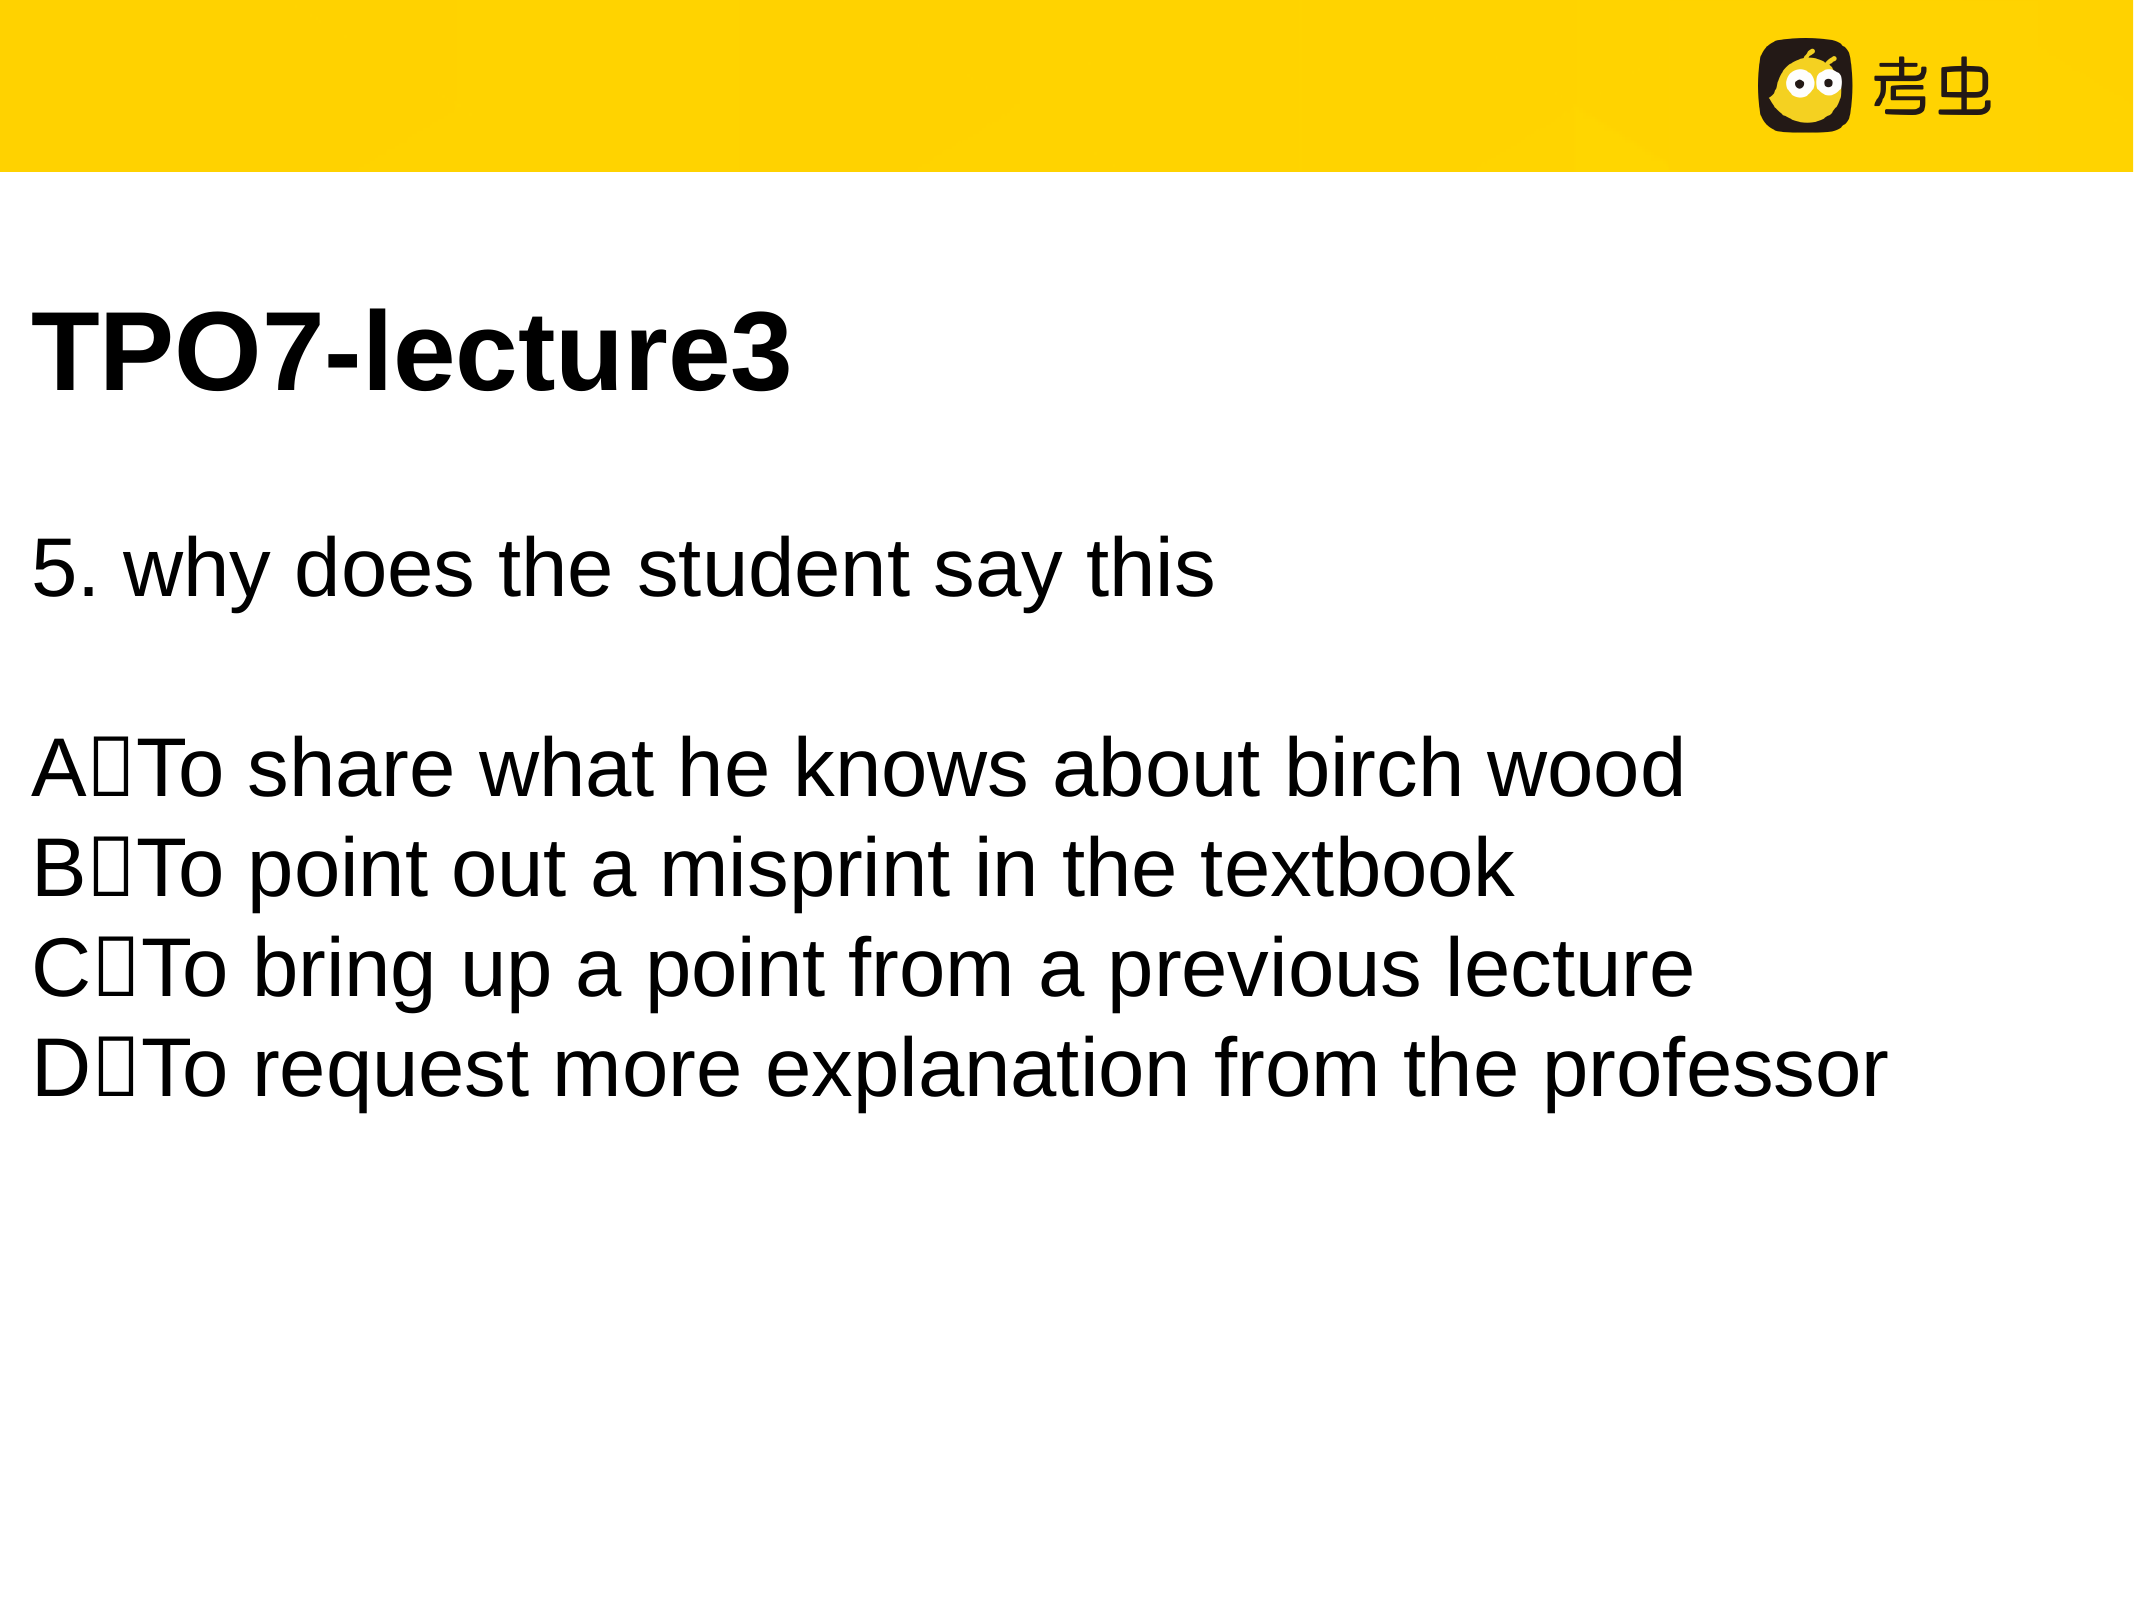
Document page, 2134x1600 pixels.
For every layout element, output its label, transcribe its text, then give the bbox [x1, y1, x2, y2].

picture [0, 0, 2134, 172]
text_box TPO7-lecture3 5. why does the student say this ATo share what he knows about birch wood BTo point out a misprint in the textbook CTo bring up a point from a previous lecture DTo request more explanation from the professor [16, 270, 2117, 1121]
picture [1758, 38, 1991, 133]
